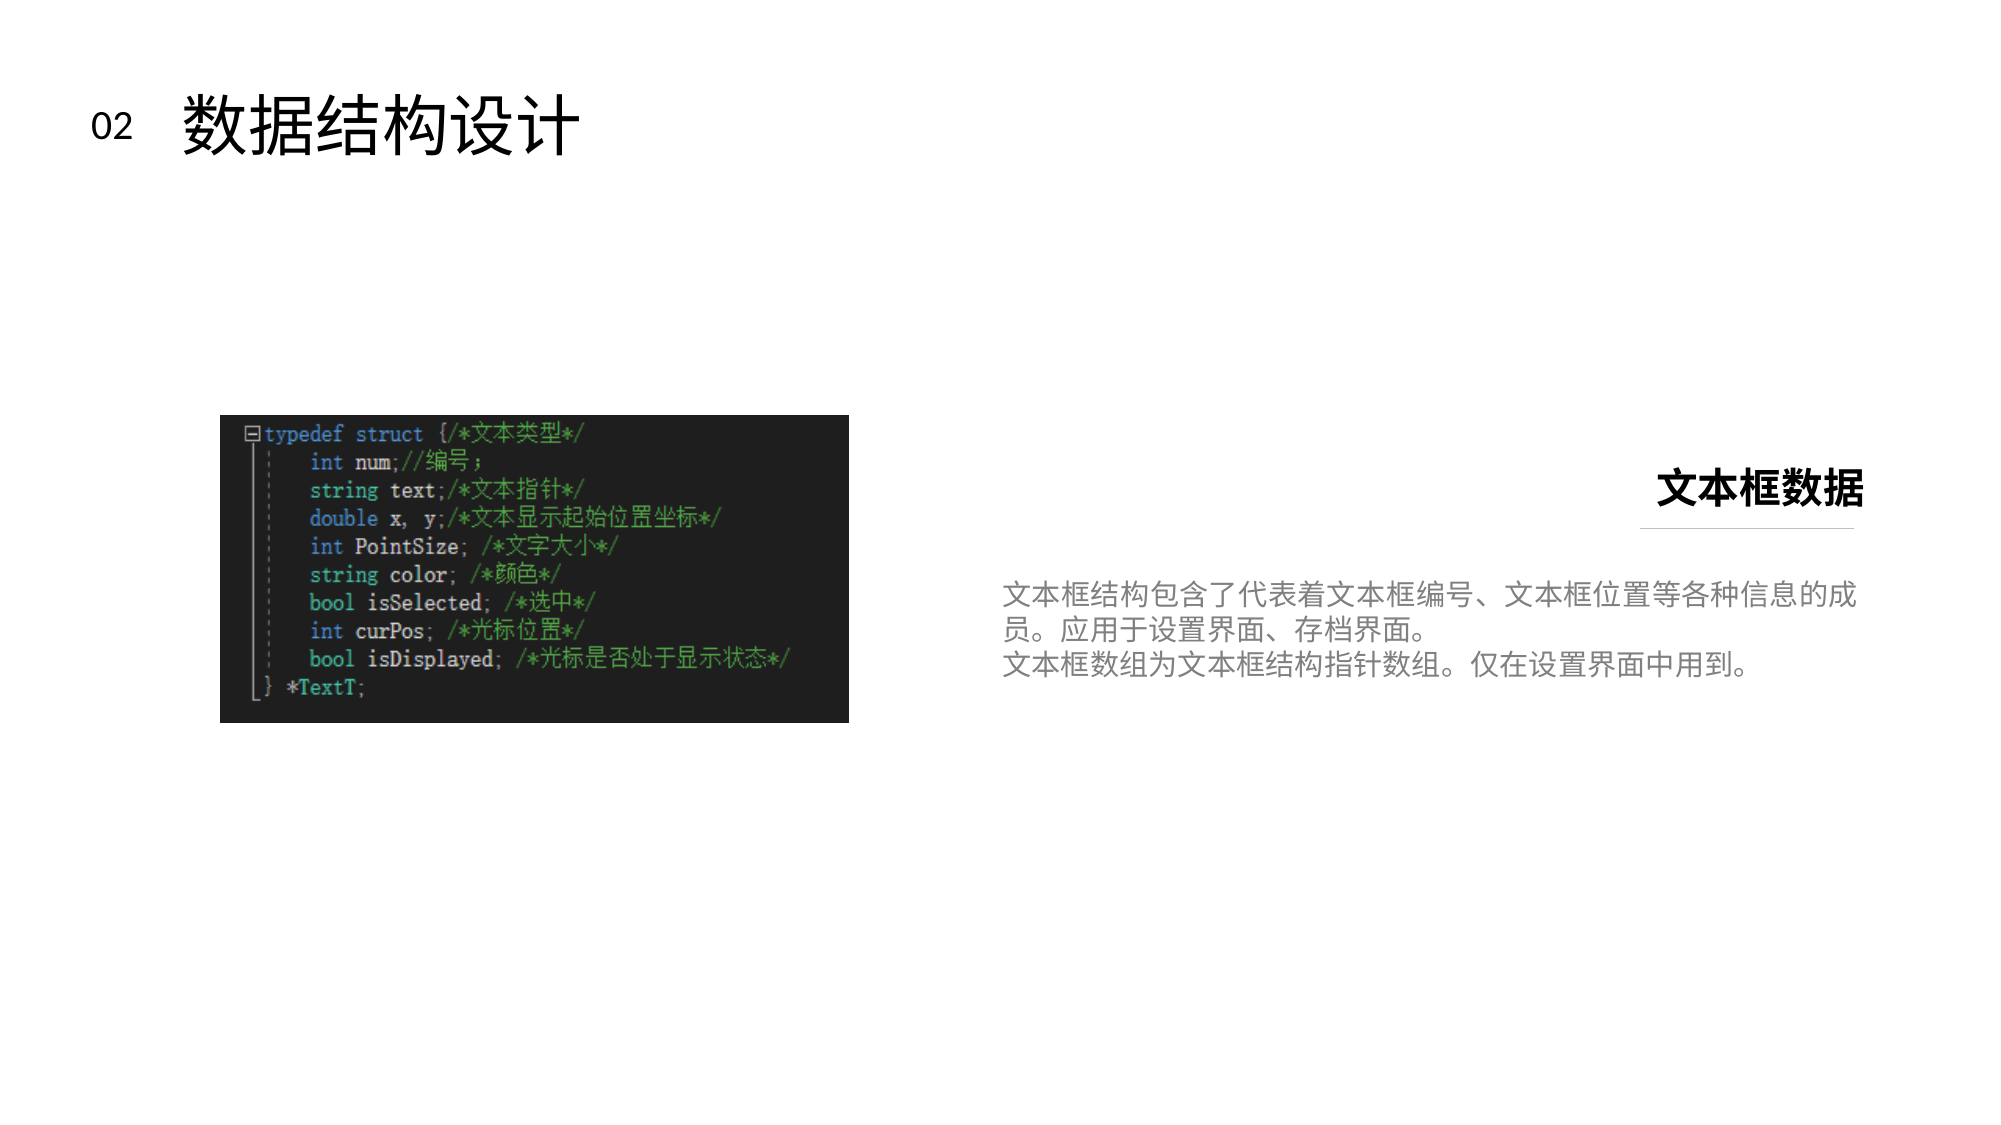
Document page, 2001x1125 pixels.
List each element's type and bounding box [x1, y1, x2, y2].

text_box [58, 76, 600, 173]
picture [220, 415, 849, 723]
text_box [987, 454, 1881, 691]
